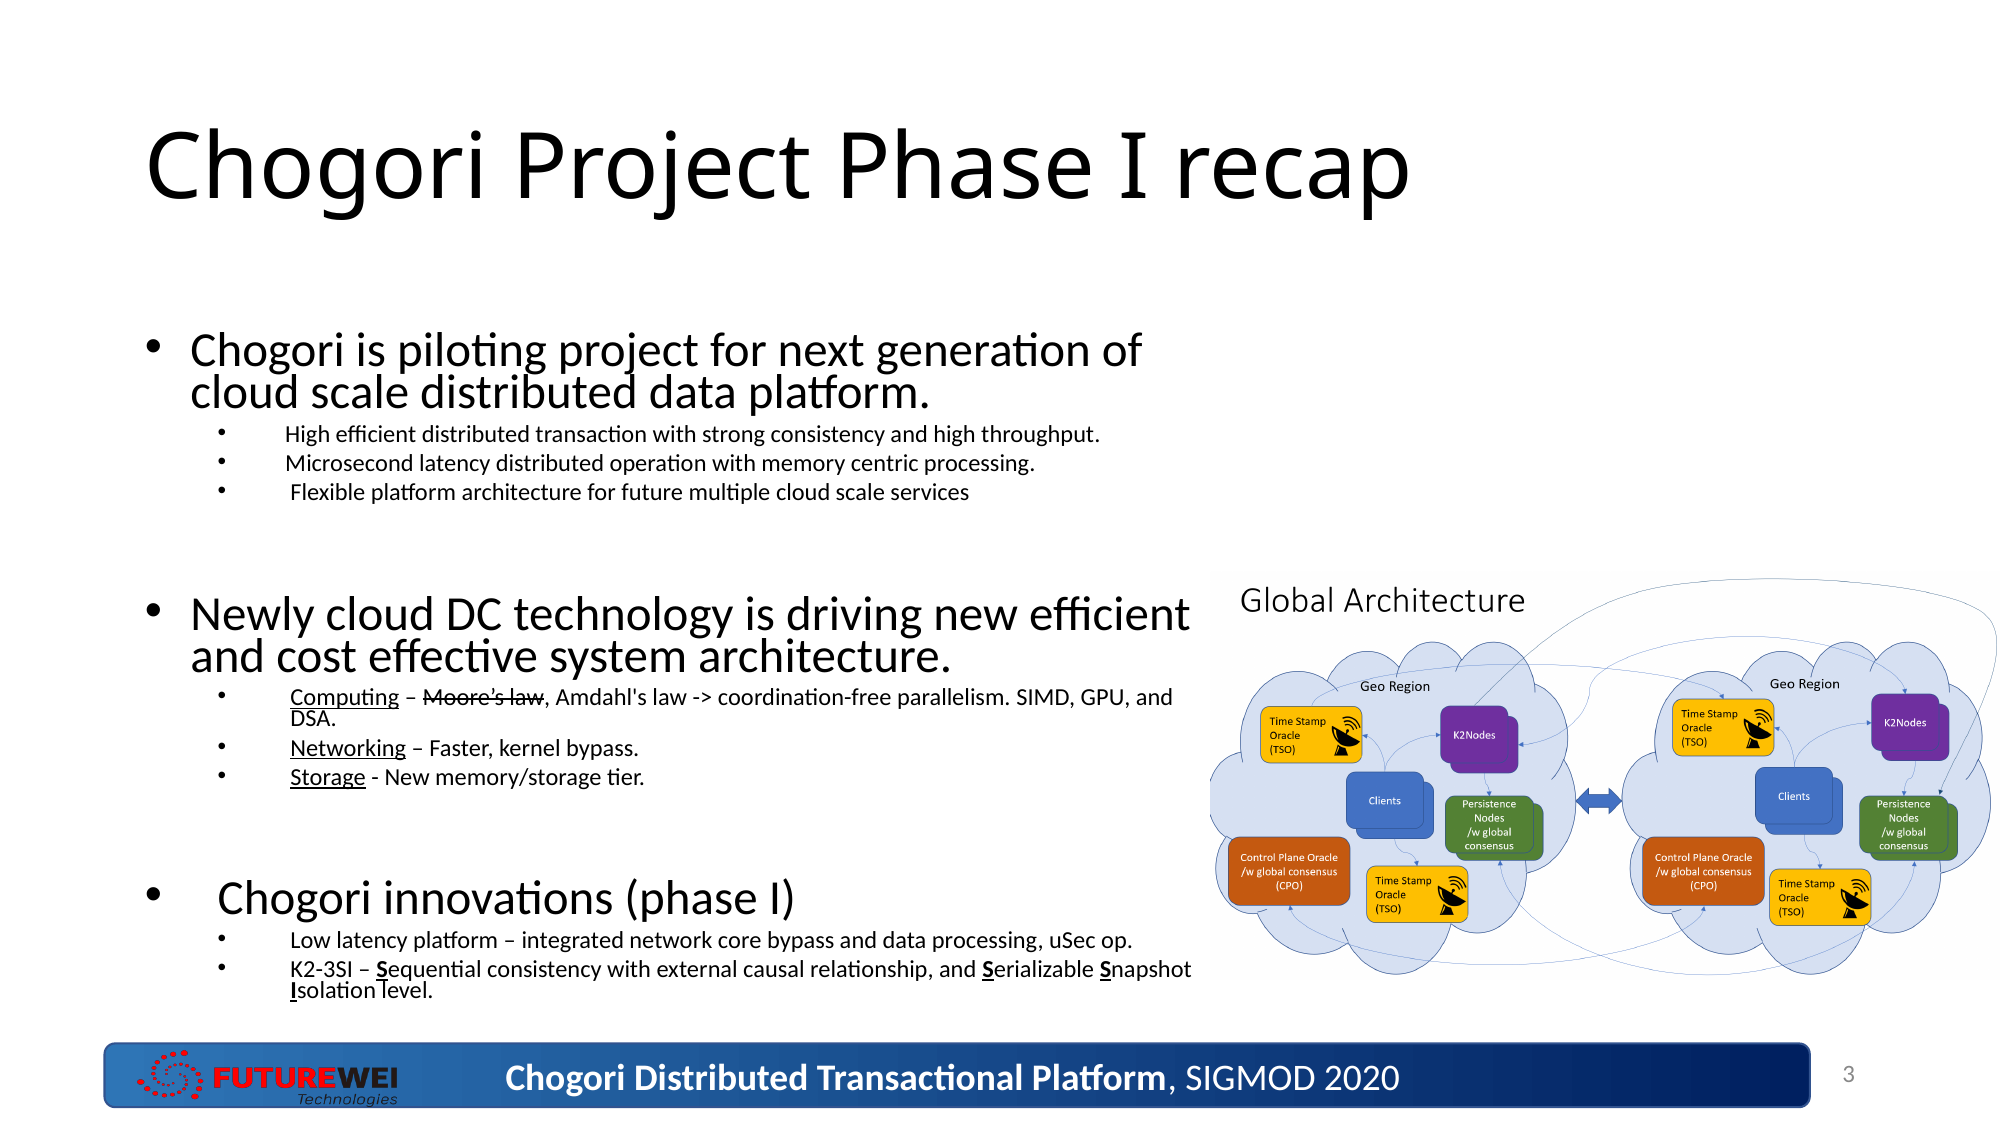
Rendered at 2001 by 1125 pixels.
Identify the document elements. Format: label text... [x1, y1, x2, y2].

picture [1210, 570, 2000, 980]
picture [137, 1050, 397, 1107]
list Chogori is piloting project for next generation of cloud scale distributed data platform. High efficient distributed transaction with strong consistency and high throughput. Microsecond latency distributed operation with memory centric processing. Flexible platform architecture for future multiple cloud scale services Newly cloud DC technology is driving new efficient and cost effective system architecture. Computing – Moore’s law, Amdahl's law -> coordination-free parallelism. SIMD, GPU, and DSA. Networking – Faster, kernel bypass. Storage - New memory/storage tier. Chogori innovations (phase I) Low latency platform – integrated network core bypass and data processing, uSec op. K2-3SI – Sequential consistency with external causal relationship, and Serializable Snapshot Isolation level. [136, 276, 1212, 1014]
slide_number 3 [1832, 1051, 1863, 1094]
title Chogori Project Phase I recap [136, 59, 1863, 278]
